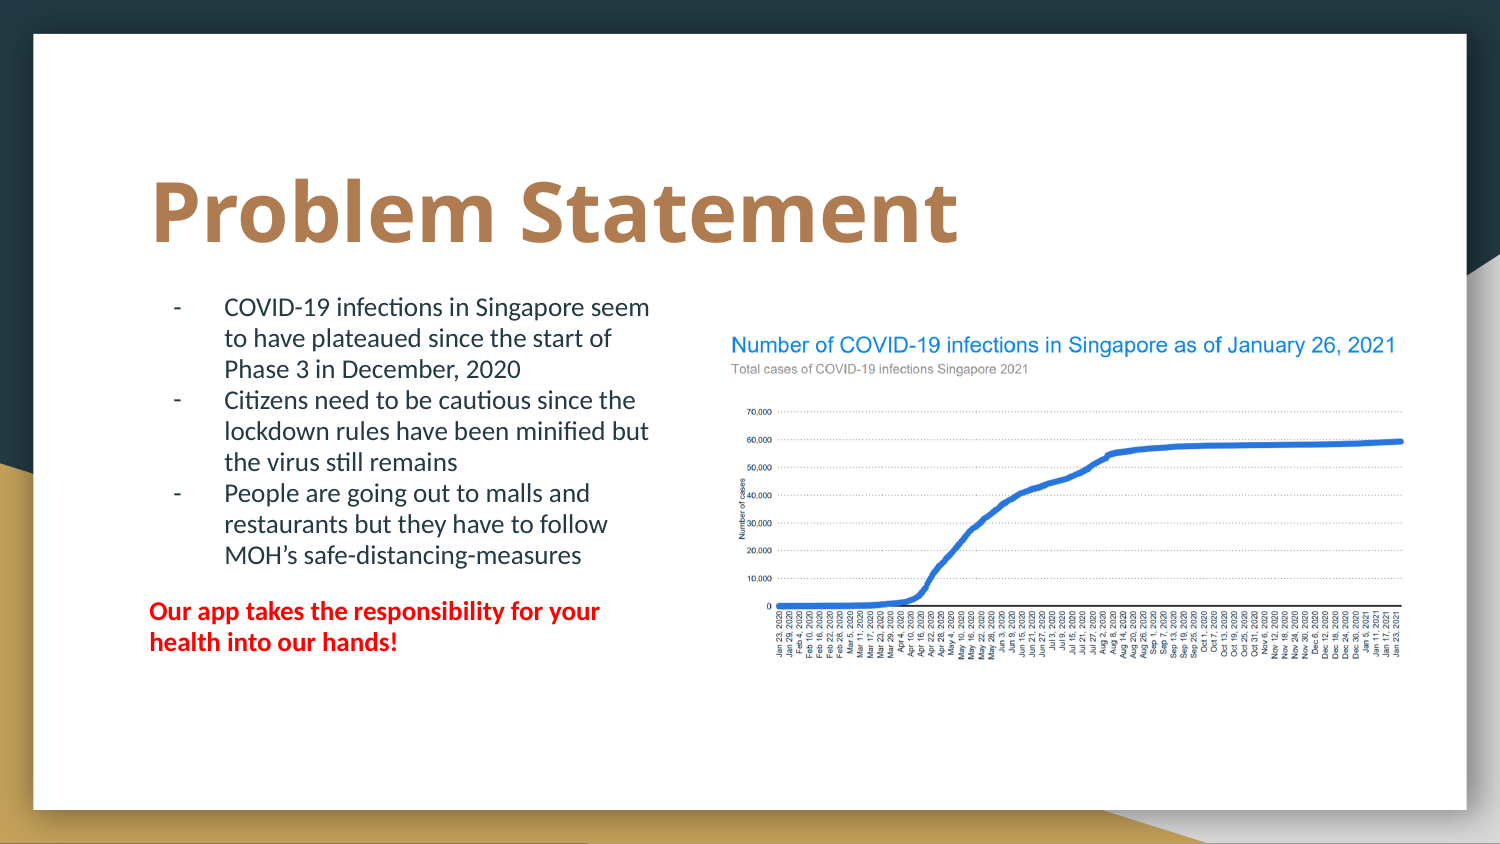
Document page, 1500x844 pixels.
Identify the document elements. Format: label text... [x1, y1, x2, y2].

list COVID-19 infections in Singapore seem to have plateaued since the start of Phase 3 in December, 2020 Citizens need to be cautious since the lockdown rules have been minified but the virus still remains People are going out to malls and restaurants but they have to follow MOH’s safe-distancing-measures Our app takes the responsibility for your health into our hands! [134, 276, 689, 750]
title Problem Statement [134, 138, 1366, 296]
picture [715, 316, 1424, 676]
